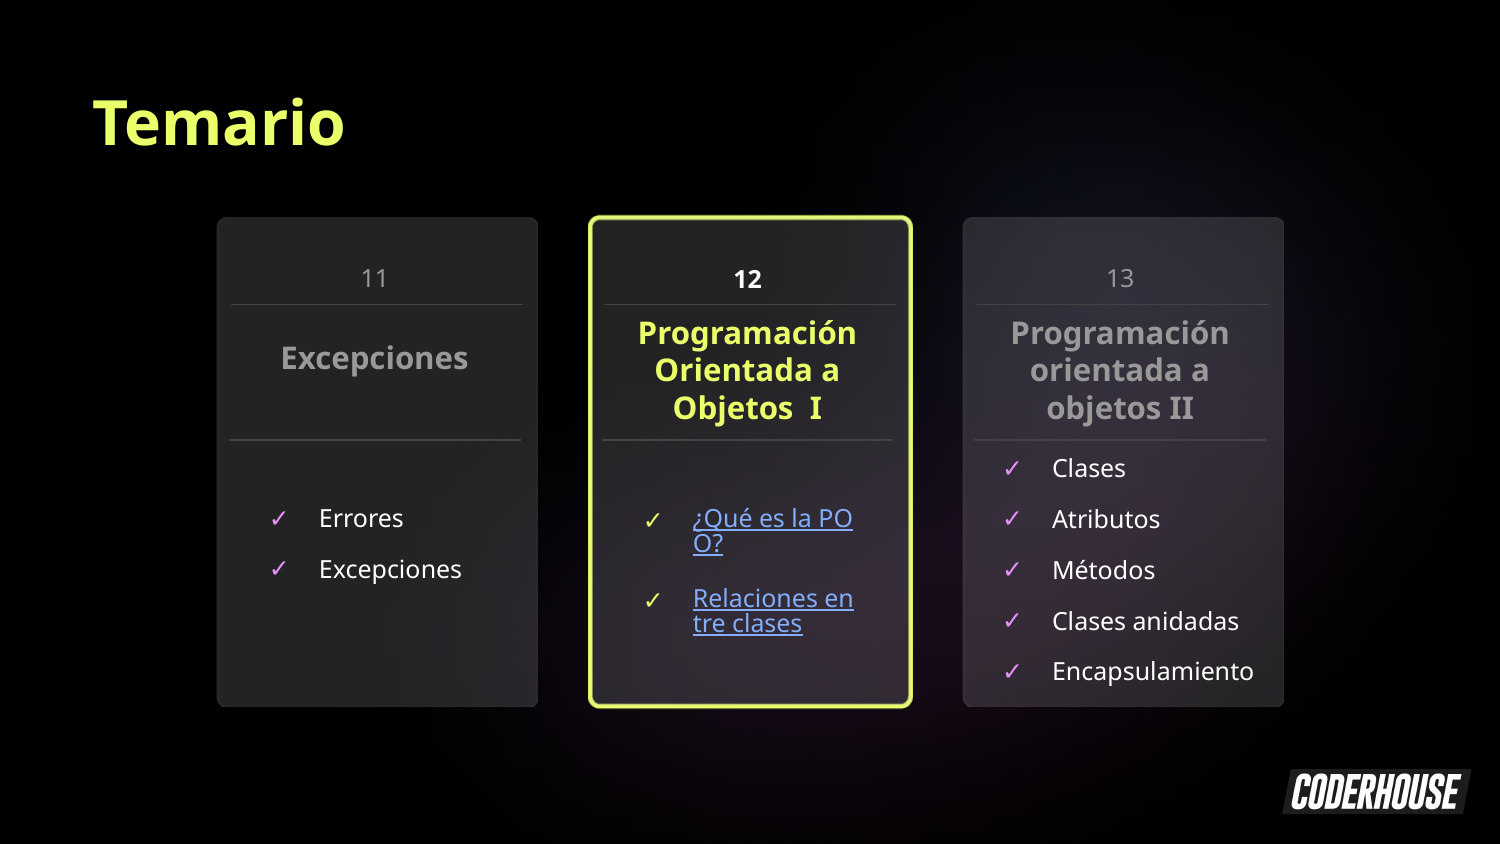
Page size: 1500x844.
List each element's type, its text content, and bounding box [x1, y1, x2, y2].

picture [0, 0, 1500, 844]
text_box Temario [77, 76, 459, 175]
